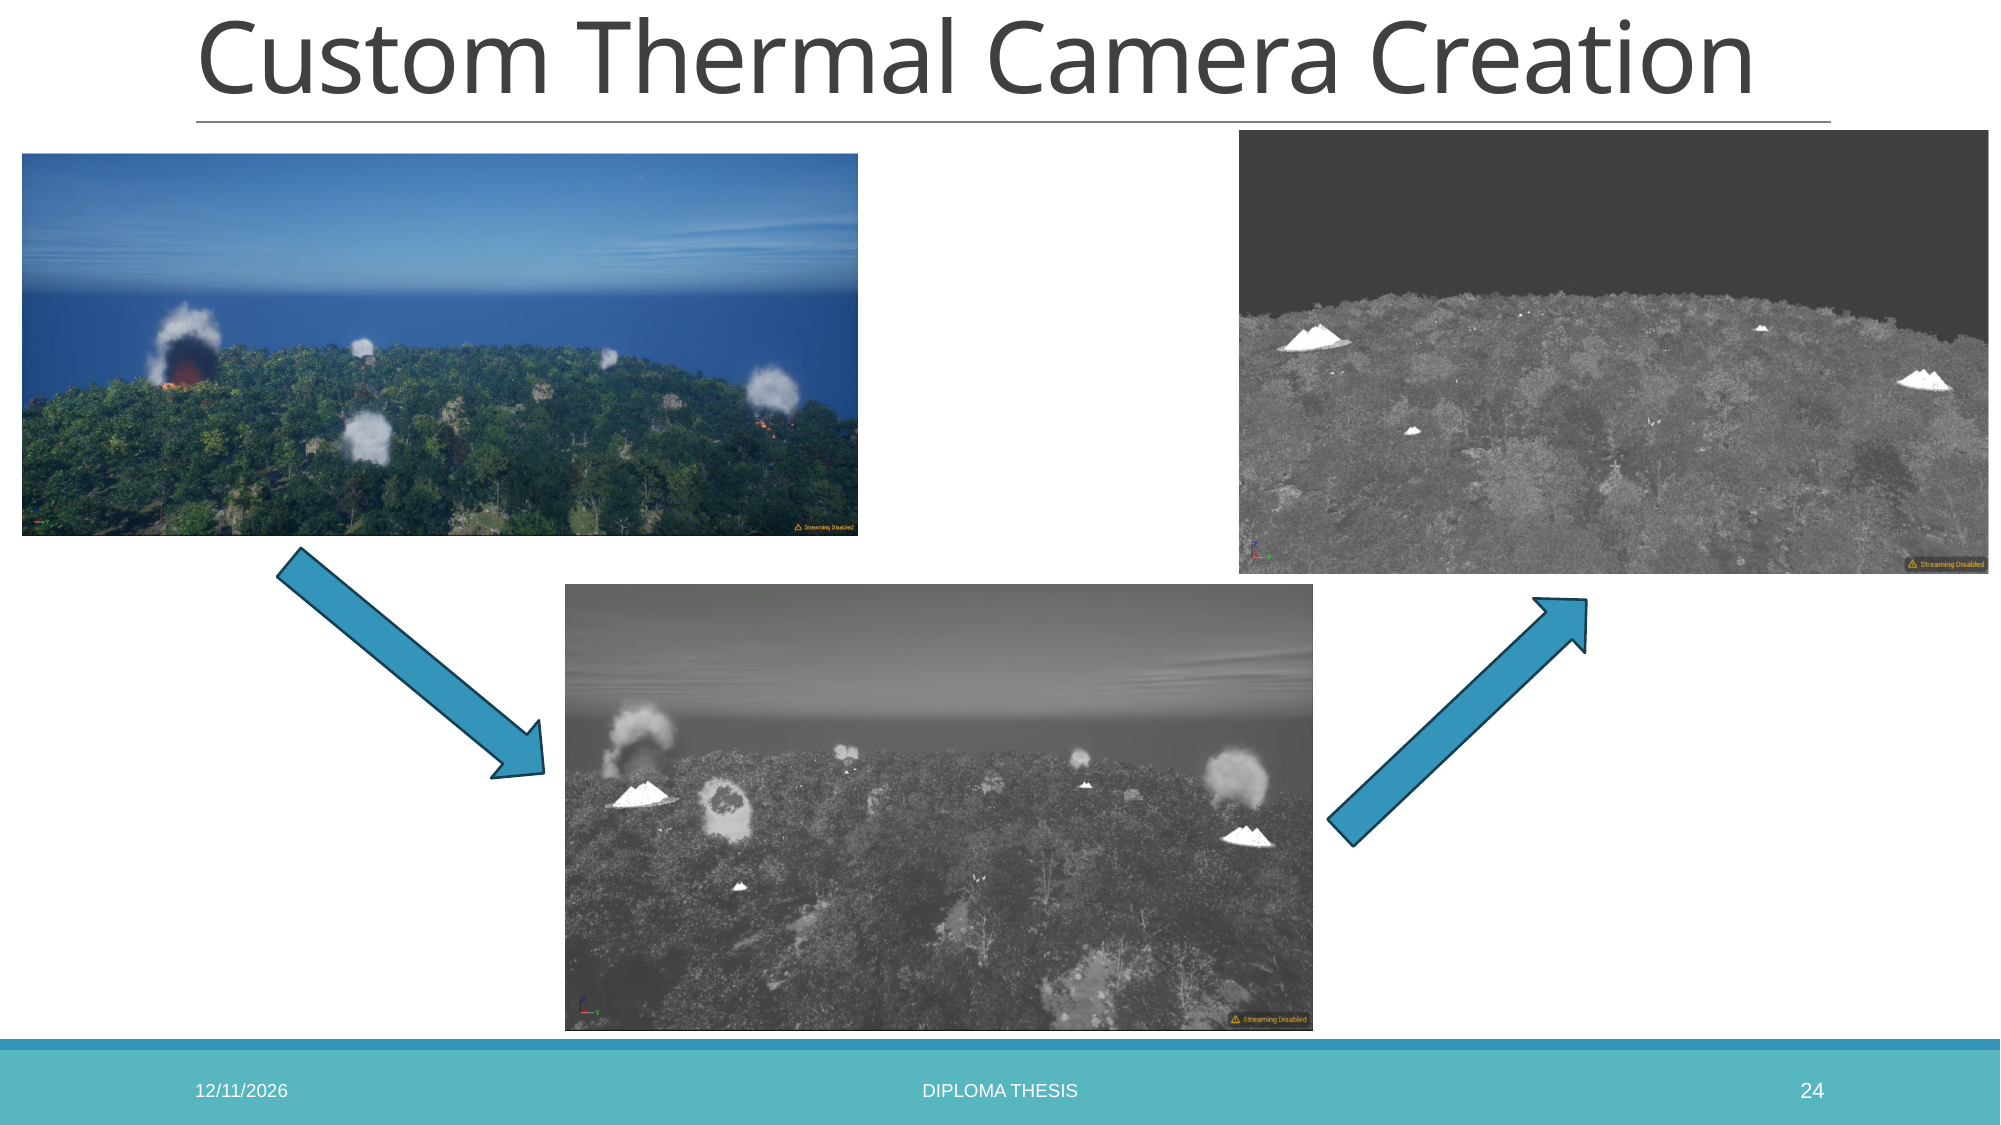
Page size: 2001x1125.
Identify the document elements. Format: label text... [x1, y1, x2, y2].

picture [16, 146, 864, 541]
text_box [275, 550, 546, 780]
slide_number 24 [1624, 1059, 1840, 1120]
title Custom Thermal Camera Creation [180, 0, 1830, 122]
picture [560, 579, 1318, 1036]
footer Diploma Thesis [604, 1059, 1396, 1120]
picture [1235, 126, 1993, 577]
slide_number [180, 1059, 586, 1120]
text_box [1326, 597, 1588, 848]
